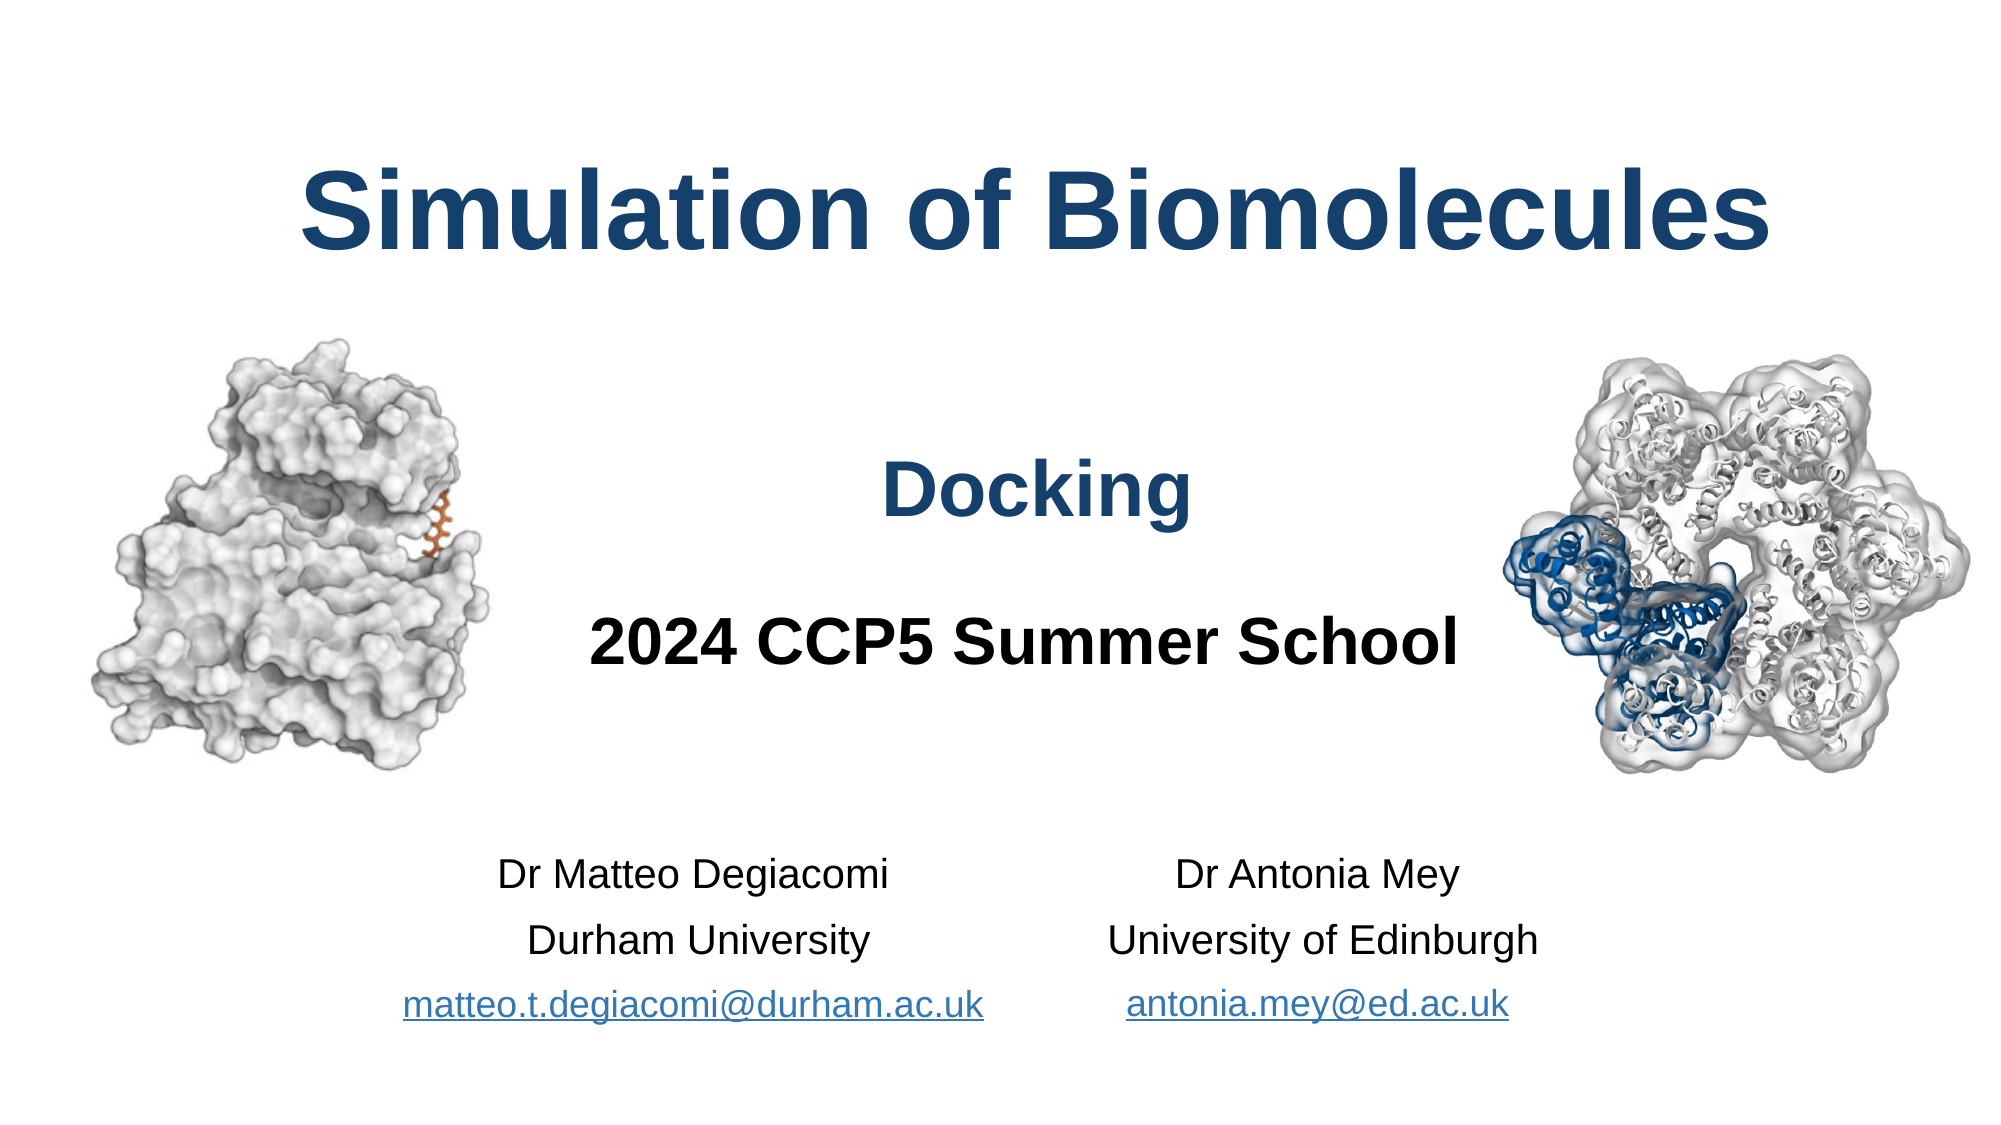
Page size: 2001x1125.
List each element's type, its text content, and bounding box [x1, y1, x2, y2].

picture [1482, 339, 1984, 788]
text_box Dr Matteo Degiacomi Durham University matteo.t.degiacomi@durham.ac.uk [369, 845, 1017, 1095]
text_box 2024 CCP5 Summer School [602, 599, 1482, 692]
picture [33, 275, 602, 843]
text_box Dr Antonia Mey University of Edinburgh antonia.mey@ed.ac.uk [1023, 845, 1612, 1095]
text_box Docking [602, 327, 1893, 542]
text_box Simulation of Biomolecules [182, 129, 1892, 281]
